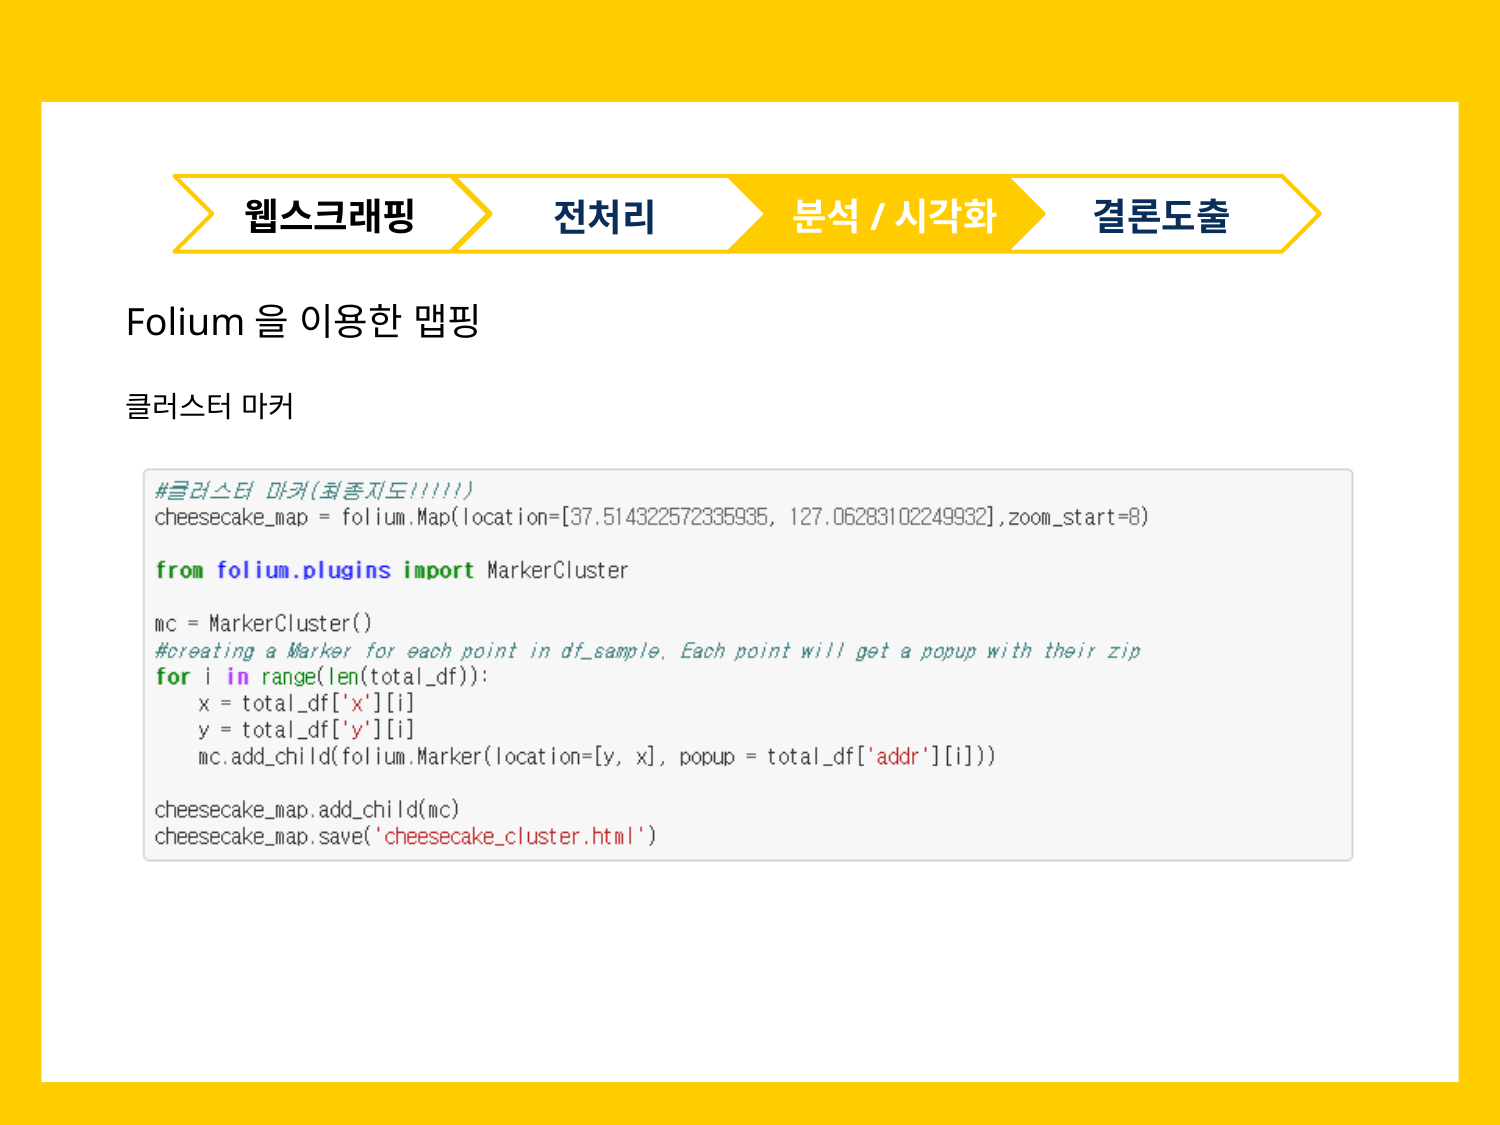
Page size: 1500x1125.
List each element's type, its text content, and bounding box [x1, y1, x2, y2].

text_box [450, 173, 770, 254]
text_box 분석/시각화 [772, 185, 1018, 246]
text_box [39, 100, 1461, 1084]
text_box [730, 173, 1010, 254]
text_box 전처리 [524, 187, 686, 247]
text_box [1003, 173, 1322, 254]
picture [134, 460, 1366, 871]
text_box [1018, 193, 1039, 234]
text_box 웹스크래핑 [209, 185, 453, 246]
text_box [172, 173, 486, 254]
text_box 결론도출 [1062, 185, 1262, 246]
text_box Folium을 이용한 맵핑 클러스터 마커 [110, 290, 1247, 431]
